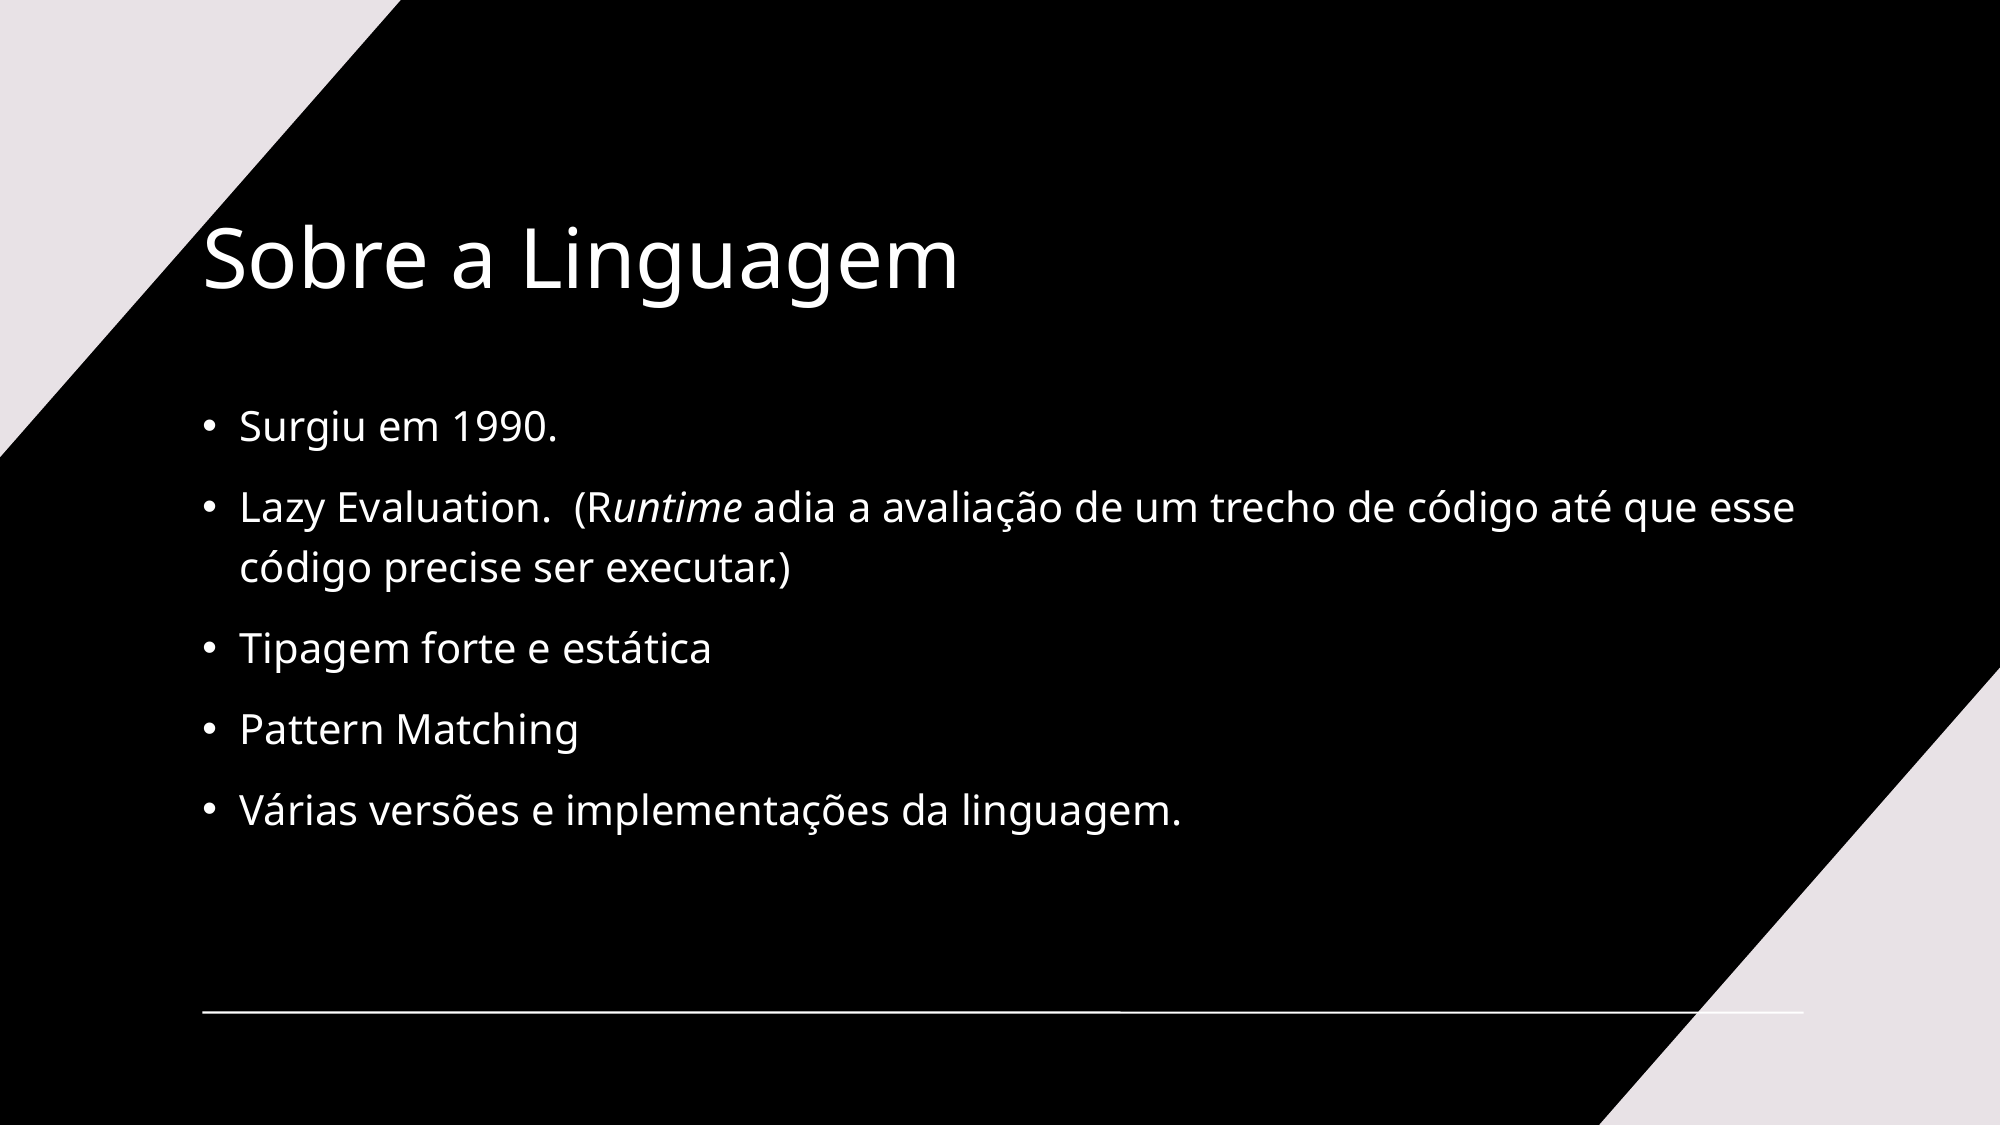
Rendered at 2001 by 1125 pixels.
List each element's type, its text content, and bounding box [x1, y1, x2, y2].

title Sobre a Linguagem [187, 143, 1813, 367]
list Surgiu em 1990. Lazy Evaluation. (Runtime adia a avaliação de um trecho de código até que esse código precise ser executar.) Tipagem forte e estática Pattern Matching Várias versões e implementações da linguagem. [187, 382, 1813, 968]
